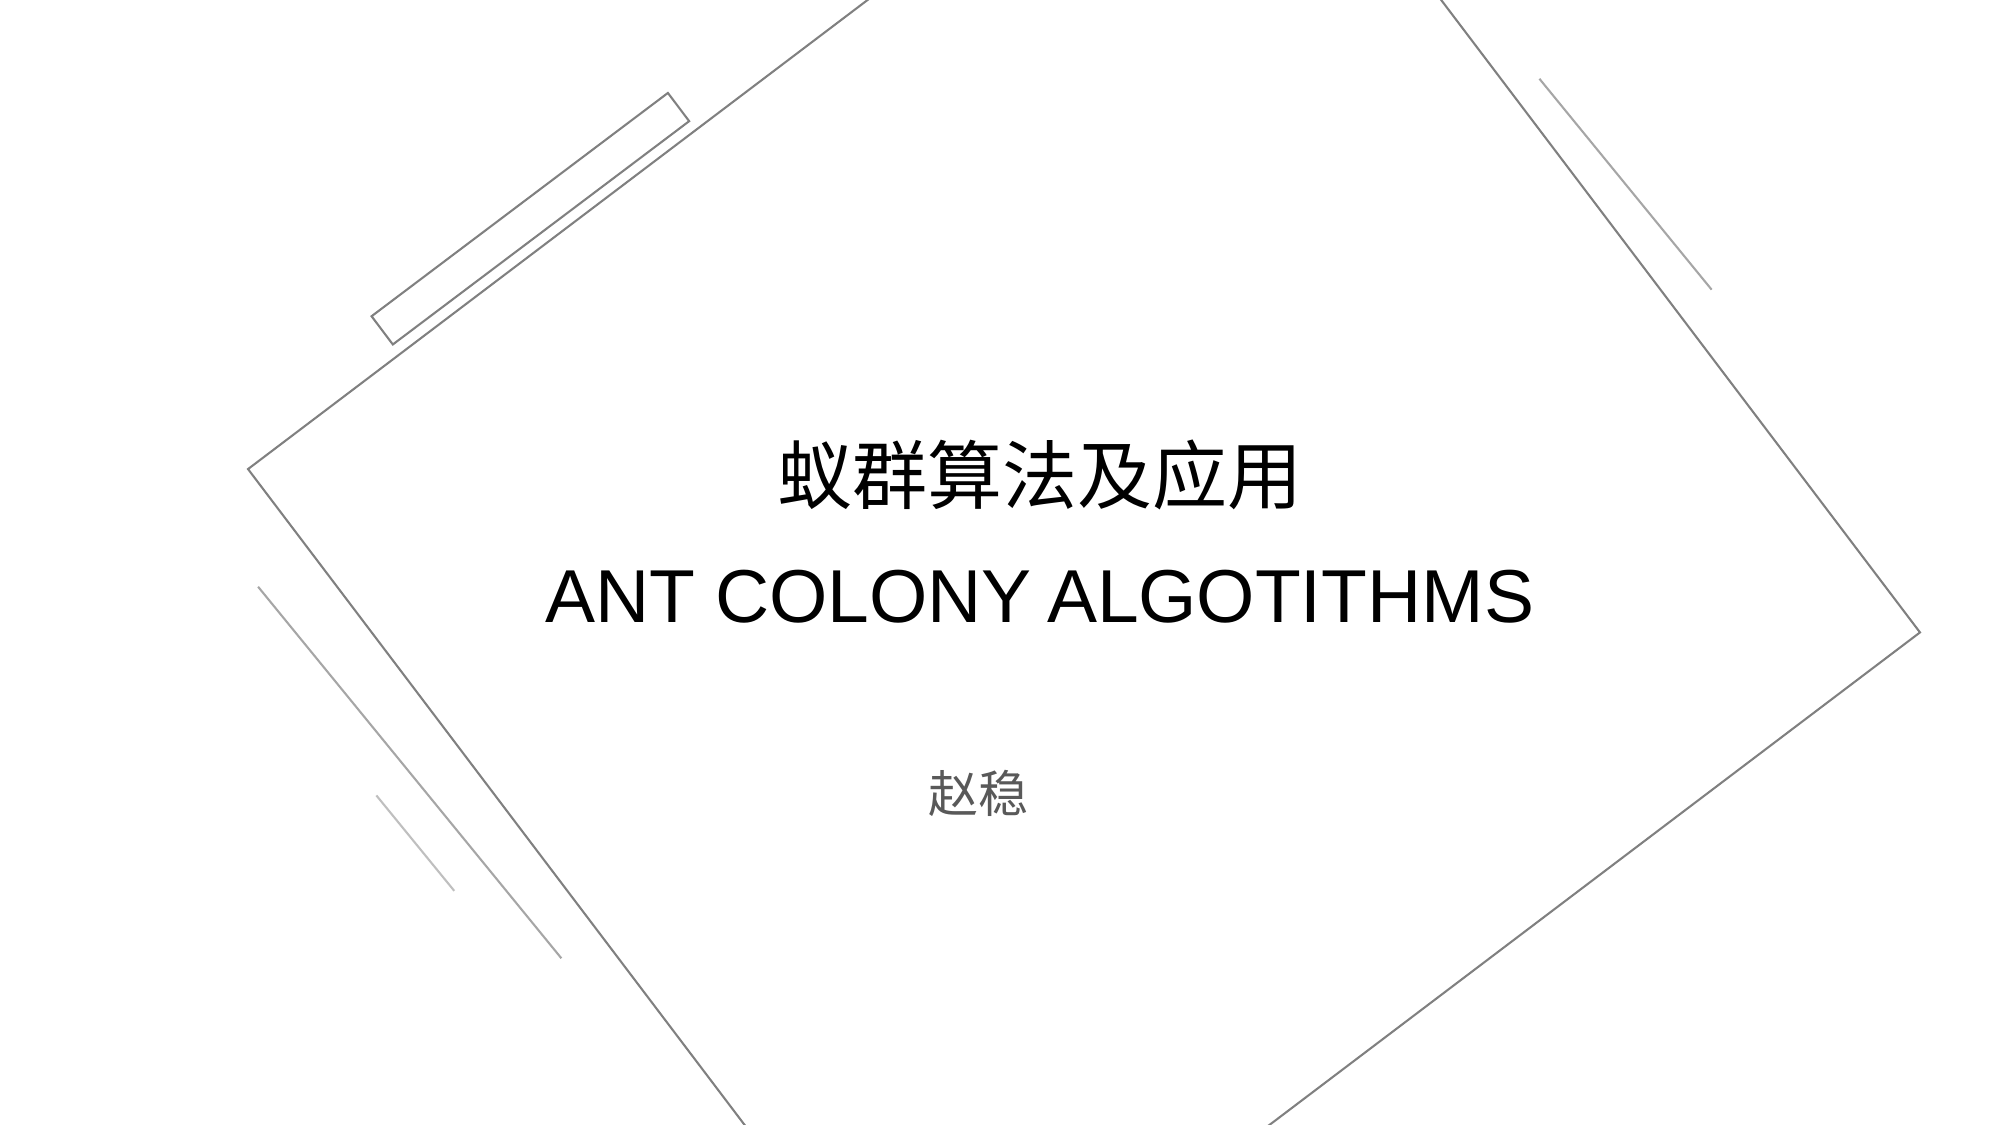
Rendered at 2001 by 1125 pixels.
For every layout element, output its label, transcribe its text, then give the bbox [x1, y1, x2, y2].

text_box 蚁群算法及应用 ANT COLONY ALGOTITHMS [297, 420, 1783, 645]
text_box [562, 449, 1922, 1125]
text_box 赵稳 [1583, 754, 1921, 890]
text_box [246, 430, 297, 536]
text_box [258, 586, 562, 959]
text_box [1539, 78, 1712, 290]
text_box [311, 0, 1761, 420]
text_box [370, 91, 691, 346]
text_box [376, 795, 455, 891]
